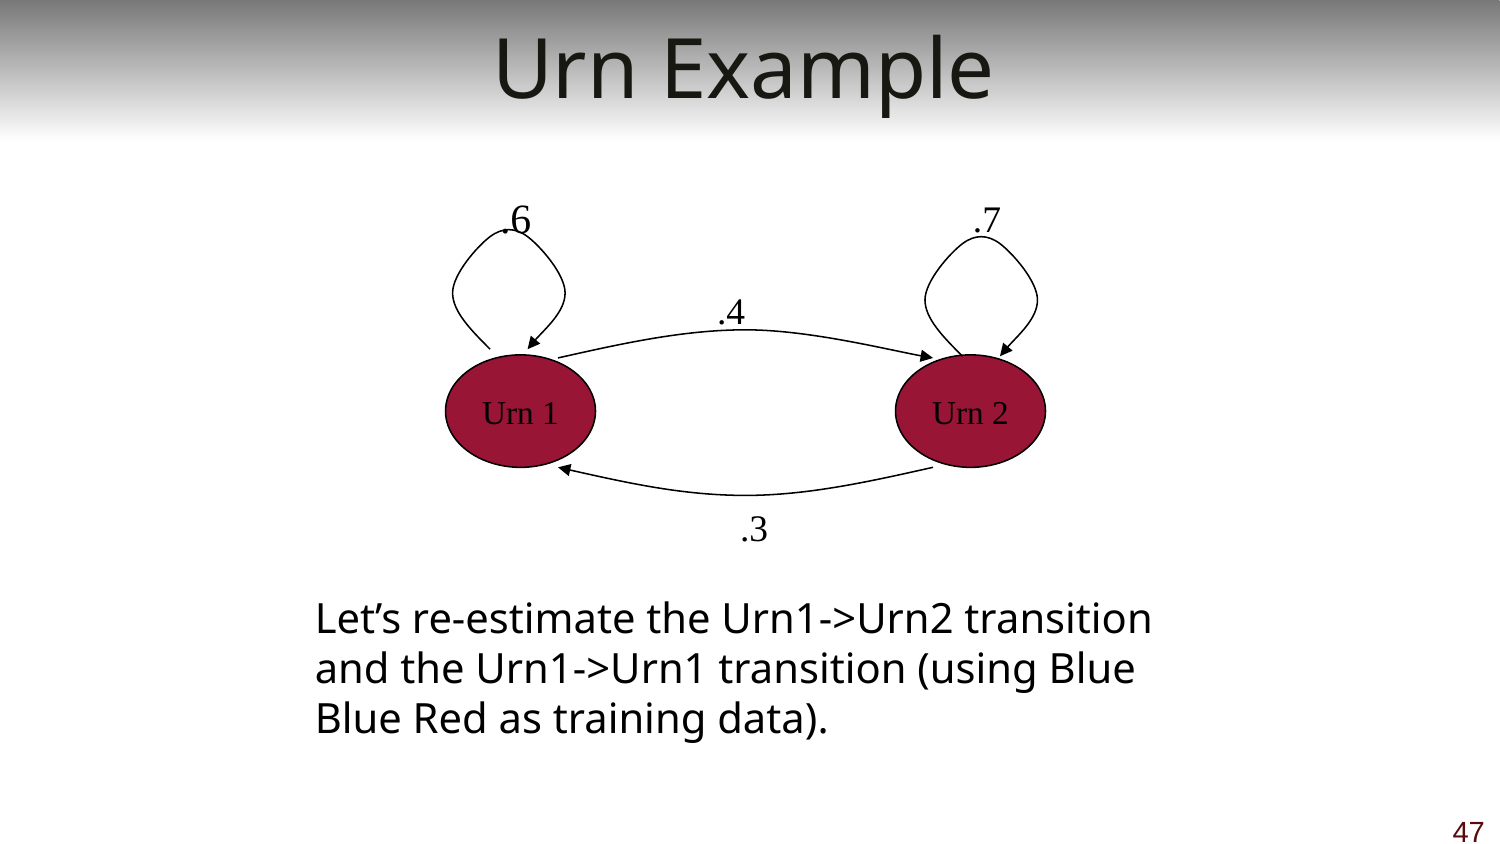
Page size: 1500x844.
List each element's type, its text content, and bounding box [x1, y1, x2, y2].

slide_number 47 [1424, 806, 1500, 844]
text_box [557, 330, 934, 362]
text_box Urn 2 [895, 355, 1046, 468]
text_box Urn 1 [445, 354, 596, 468]
text_box Let’s re-estimate the Urn1->Urn2 transition and the Urn1->Urn1 transition (using Blue Blue Red as training data). [300, 584, 1249, 750]
text_box .6 [485, 184, 547, 250]
text_box .3 [725, 496, 784, 557]
title Urn Example [12, 0, 1475, 132]
text_box .4 [702, 279, 761, 340]
text_box [558, 463, 934, 496]
text_box [924, 247, 1038, 357]
text_box [452, 240, 566, 350]
text_box .7 [958, 187, 1017, 248]
